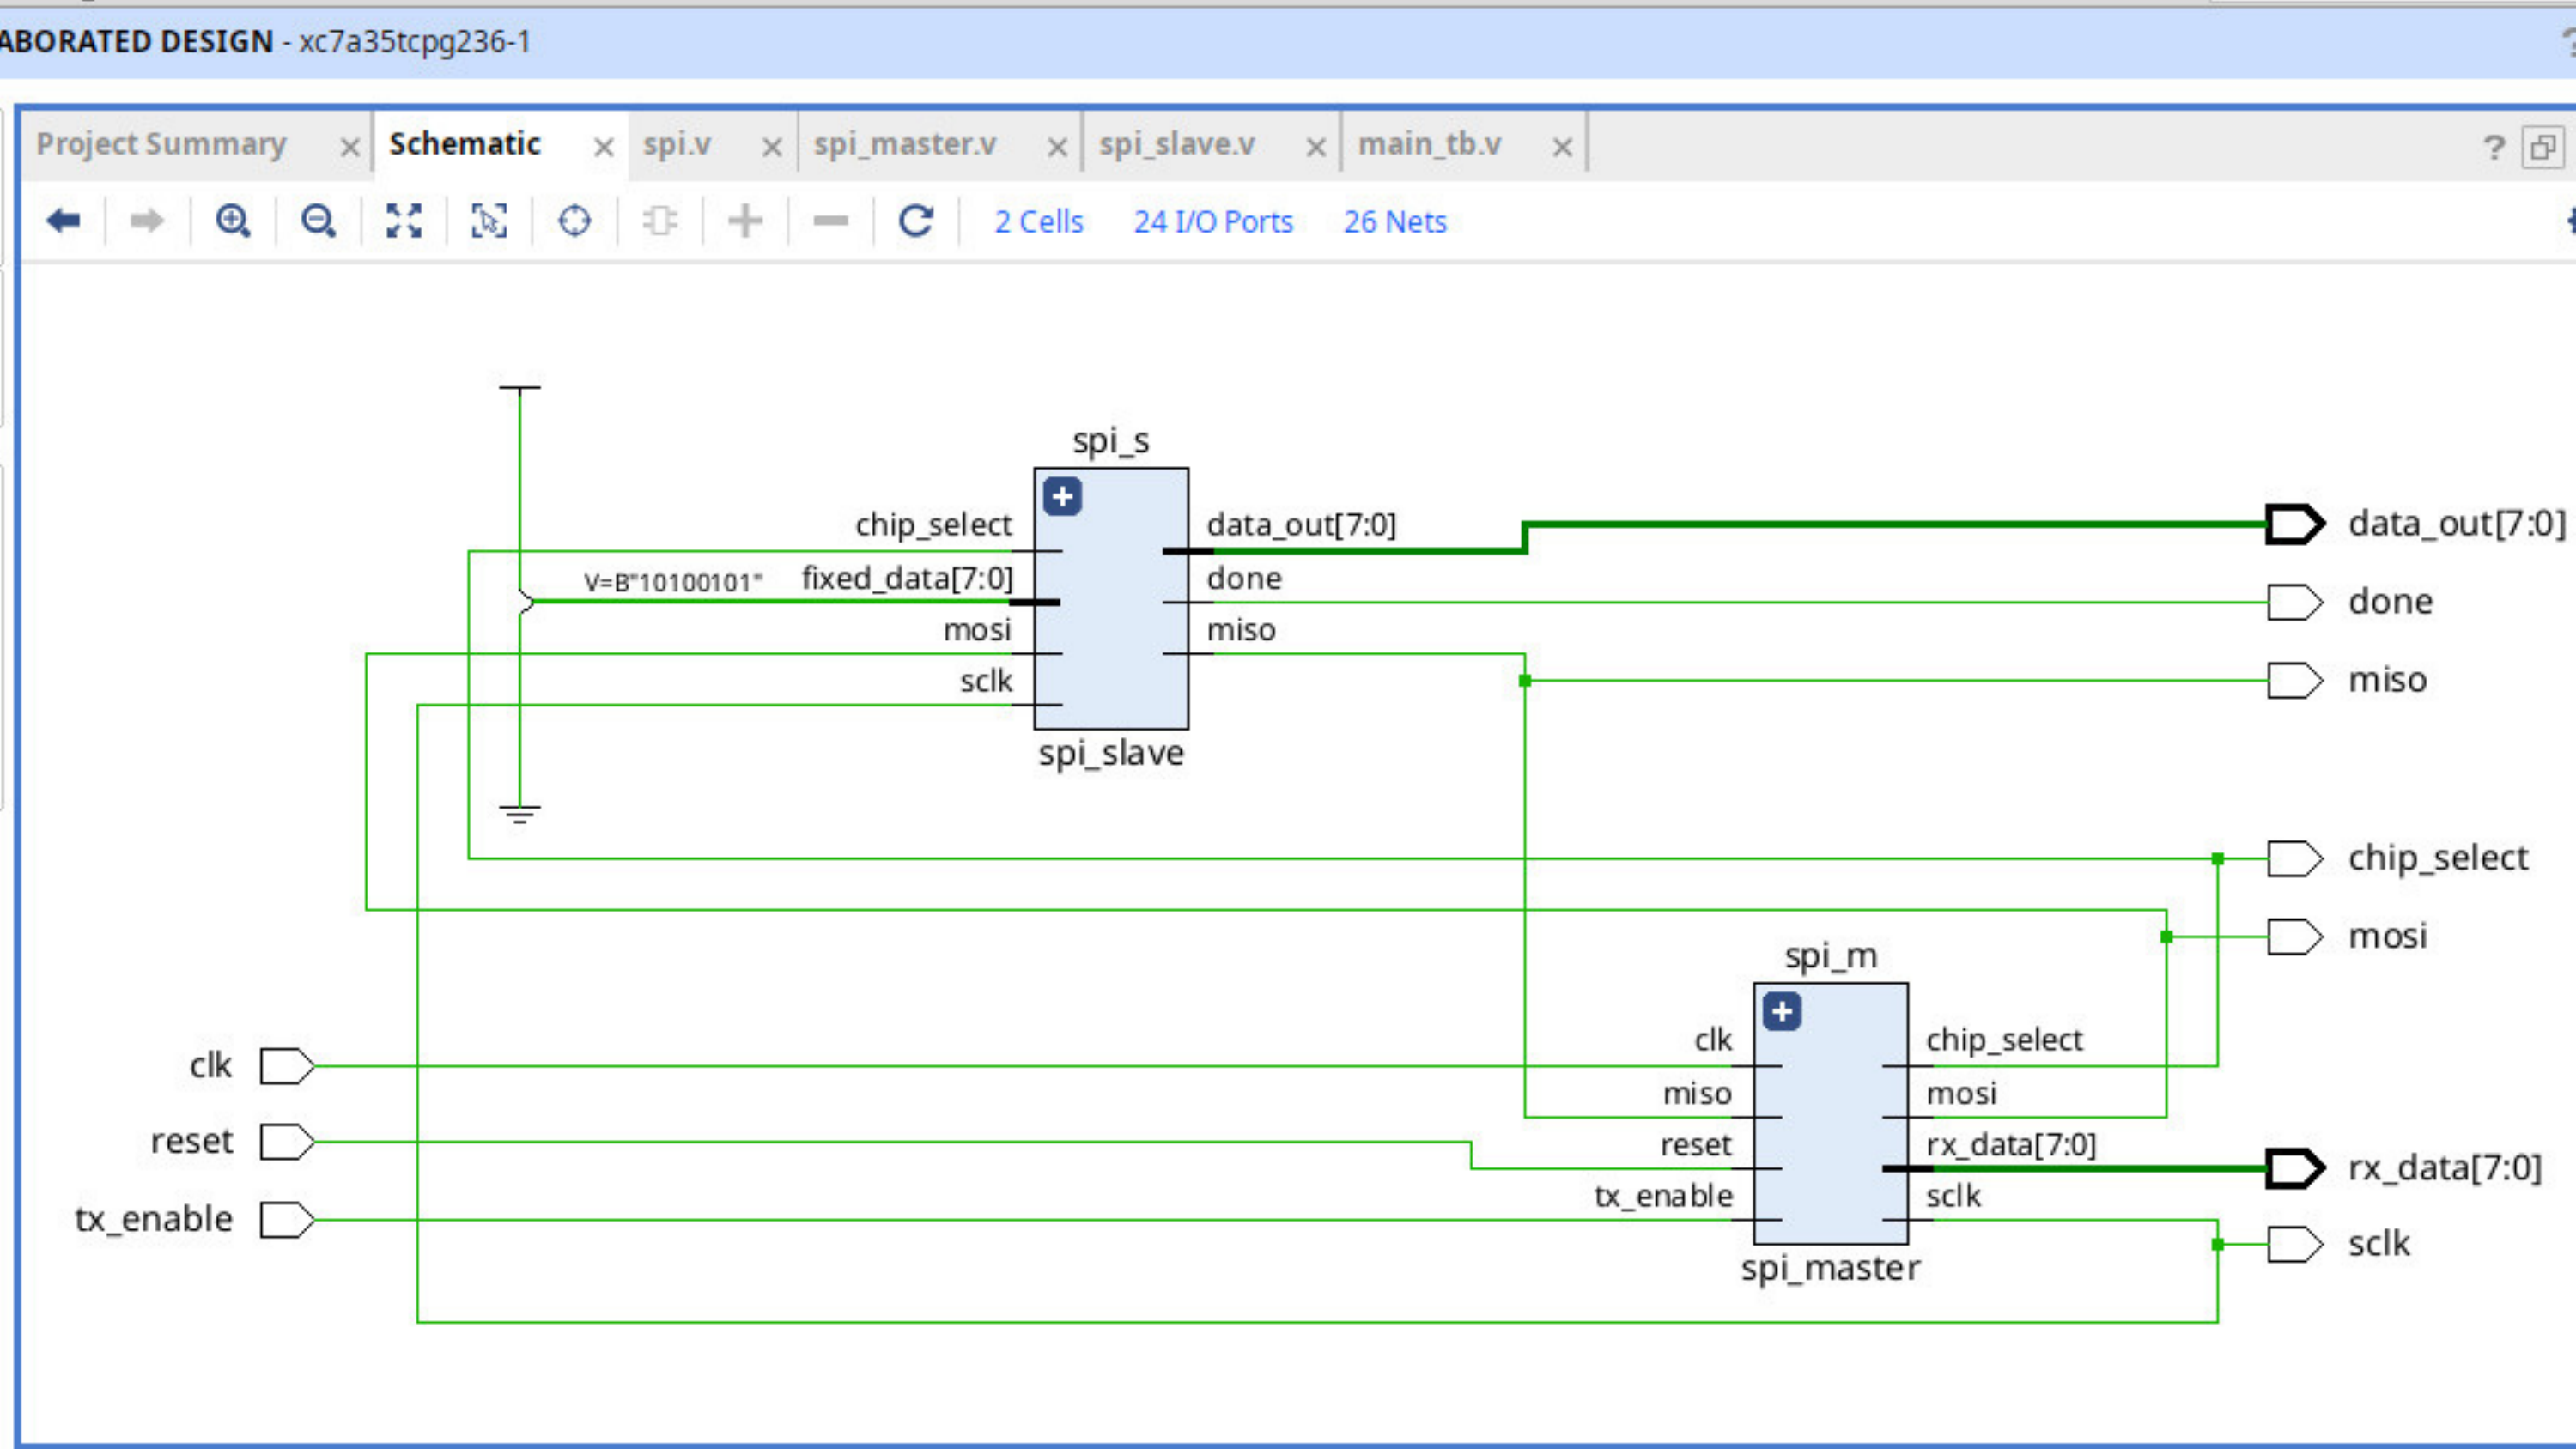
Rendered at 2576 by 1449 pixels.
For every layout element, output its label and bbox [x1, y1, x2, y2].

text_box [0, 0, 2576, 1449]
